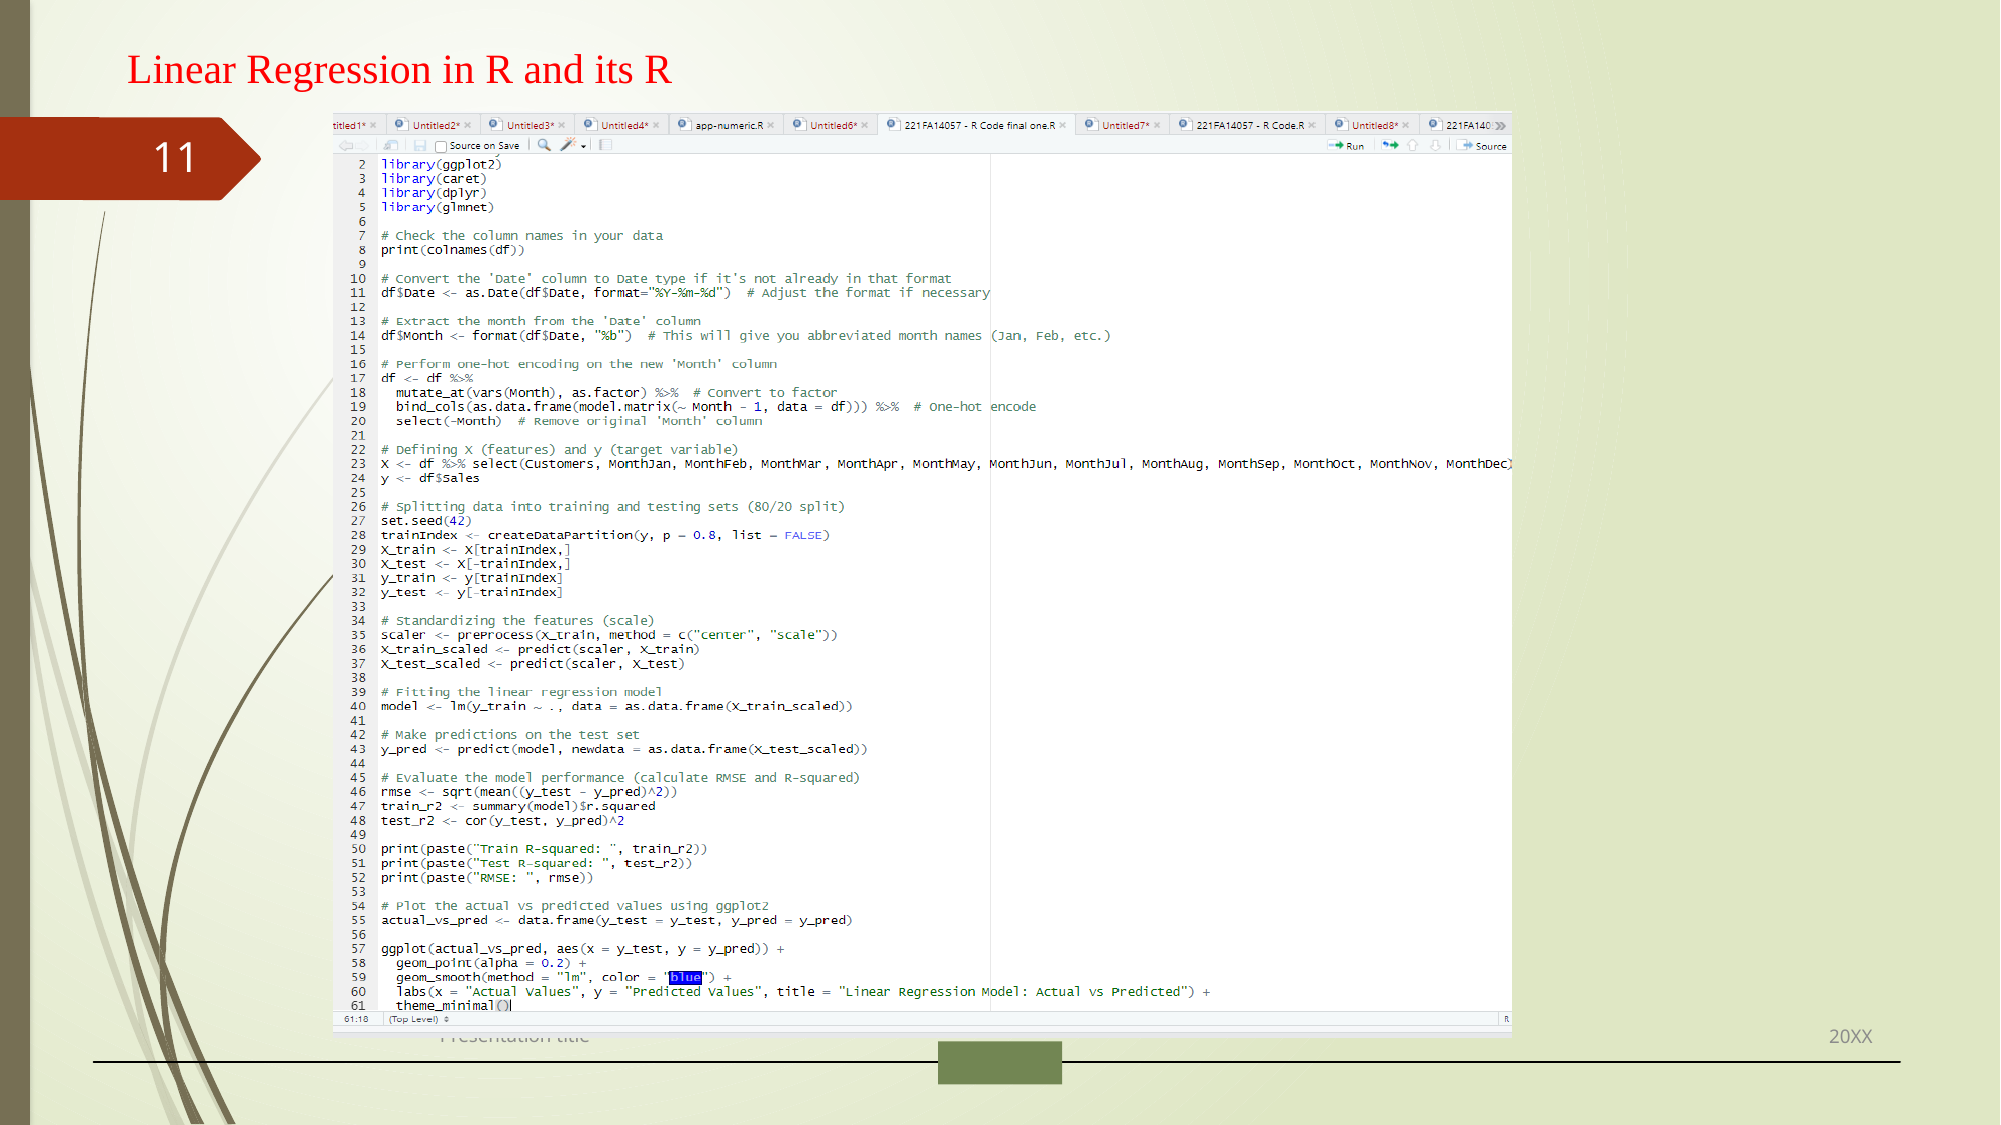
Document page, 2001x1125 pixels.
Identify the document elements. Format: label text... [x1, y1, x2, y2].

footer Presentation title [424, 1006, 1675, 1067]
slide_number 11 [87, 129, 216, 190]
slide_number 20XX [1699, 1005, 1888, 1067]
title Linear Regression in R and its R [112, 16, 1430, 100]
picture [332, 111, 1512, 1039]
